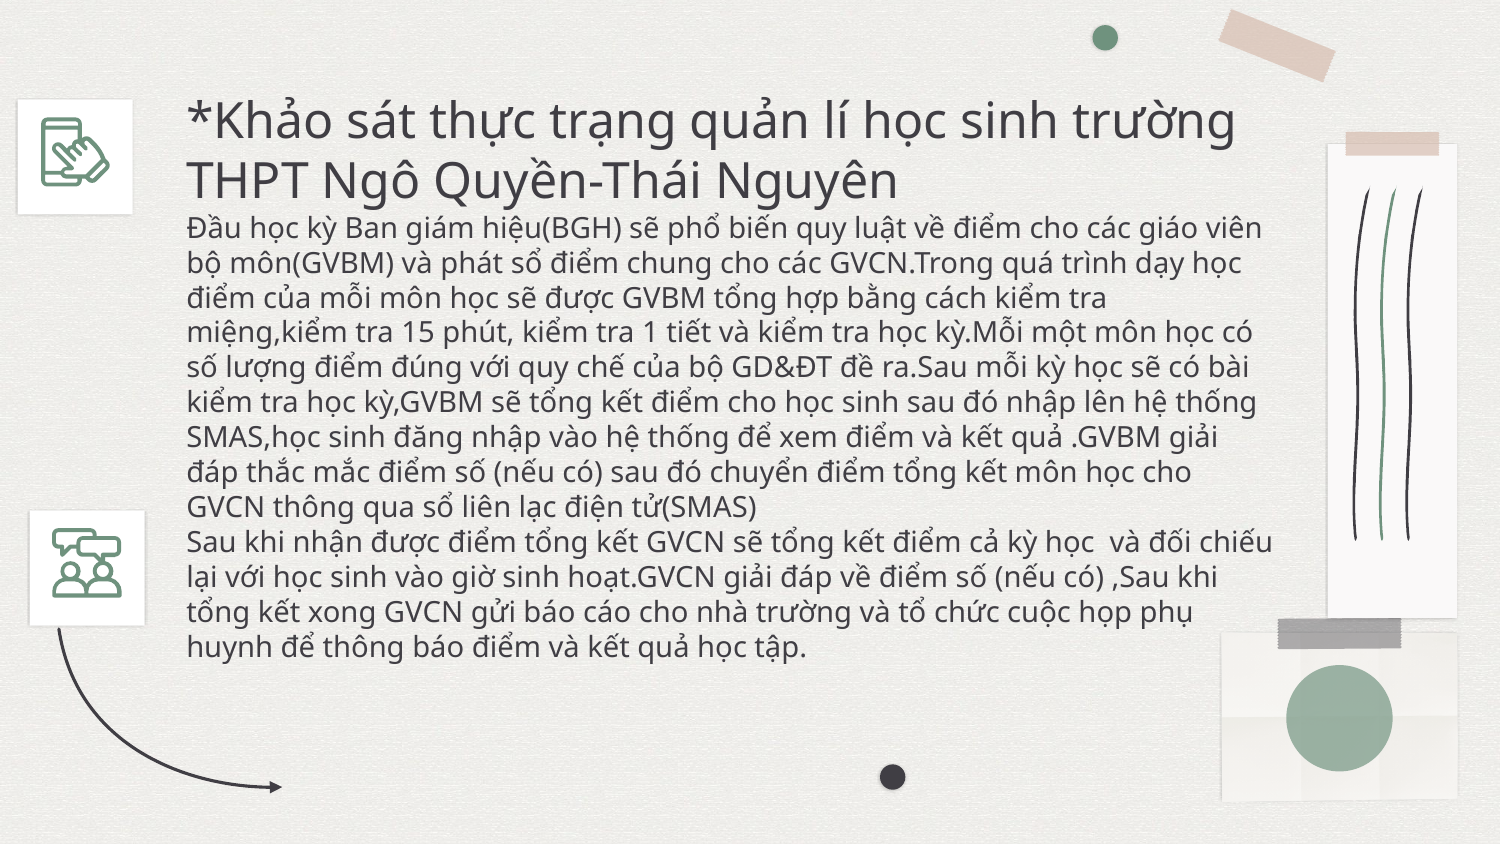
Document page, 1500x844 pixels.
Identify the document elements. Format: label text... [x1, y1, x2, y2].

text_box [29, 510, 145, 626]
subtitle *Khảo sát thực trạng quản lí học sinh trường THPT Ngô Quyền-Thái Nguyên Đầu học kỳ Ban giám hiệu(BGH) sẽ phổ biến quy luật về điểm cho các giáo viên bộ môn(GVBM) và phát sổ điểm chung cho các GVCN.Trong quá trình dạy học điểm của mỗi môn học sẽ được GVBM tổng hợp bằng cách kiểm tra miệng,kiểm tra 15 phút, kiểm tra 1 tiết và kiểm tra học kỳ.Mỗi một môn học có số lượng điểm đúng với quy chế của bộ GD&ĐT đề ra.Sau mỗi kỳ học sẽ có bài kiểm tra học kỳ,GVBM sẽ tổng kết điểm cho học sinh sau đó nhập lên hệ thống SMAS,học sinh đăng nhập vào hệ thống để xem điểm và kết quả .GVBM giải đáp thắc mắc điểm số (nếu có) sau đó chuyển điểm tổng kết môn học cho GVCN thông qua sổ liên lạc điện tử(SMAS) Sau khi nhận được điểm tổng kết GVCN sẽ tổng kết điểm cả kỳ học và đối chiếu lại với học sinh vào giờ sinh hoạt.GVCN giải đáp về điểm số (nếu có) ,Sau khi tổng kết xong GVCN gửi báo cáo cho nhà trường và tổ chức cuộc họp phụ huynh để thông báo điểm và kết quả học tập. [171, 73, 1292, 648]
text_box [1327, 131, 1458, 619]
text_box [1221, 617, 1458, 802]
text_box [17, 99, 133, 215]
text_box [41, 117, 110, 187]
text_box [58, 628, 283, 794]
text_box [1352, 185, 1424, 541]
text_box [1092, 25, 1118, 51]
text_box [1219, 28, 1334, 66]
text_box [879, 764, 906, 790]
text_box [52, 528, 122, 598]
